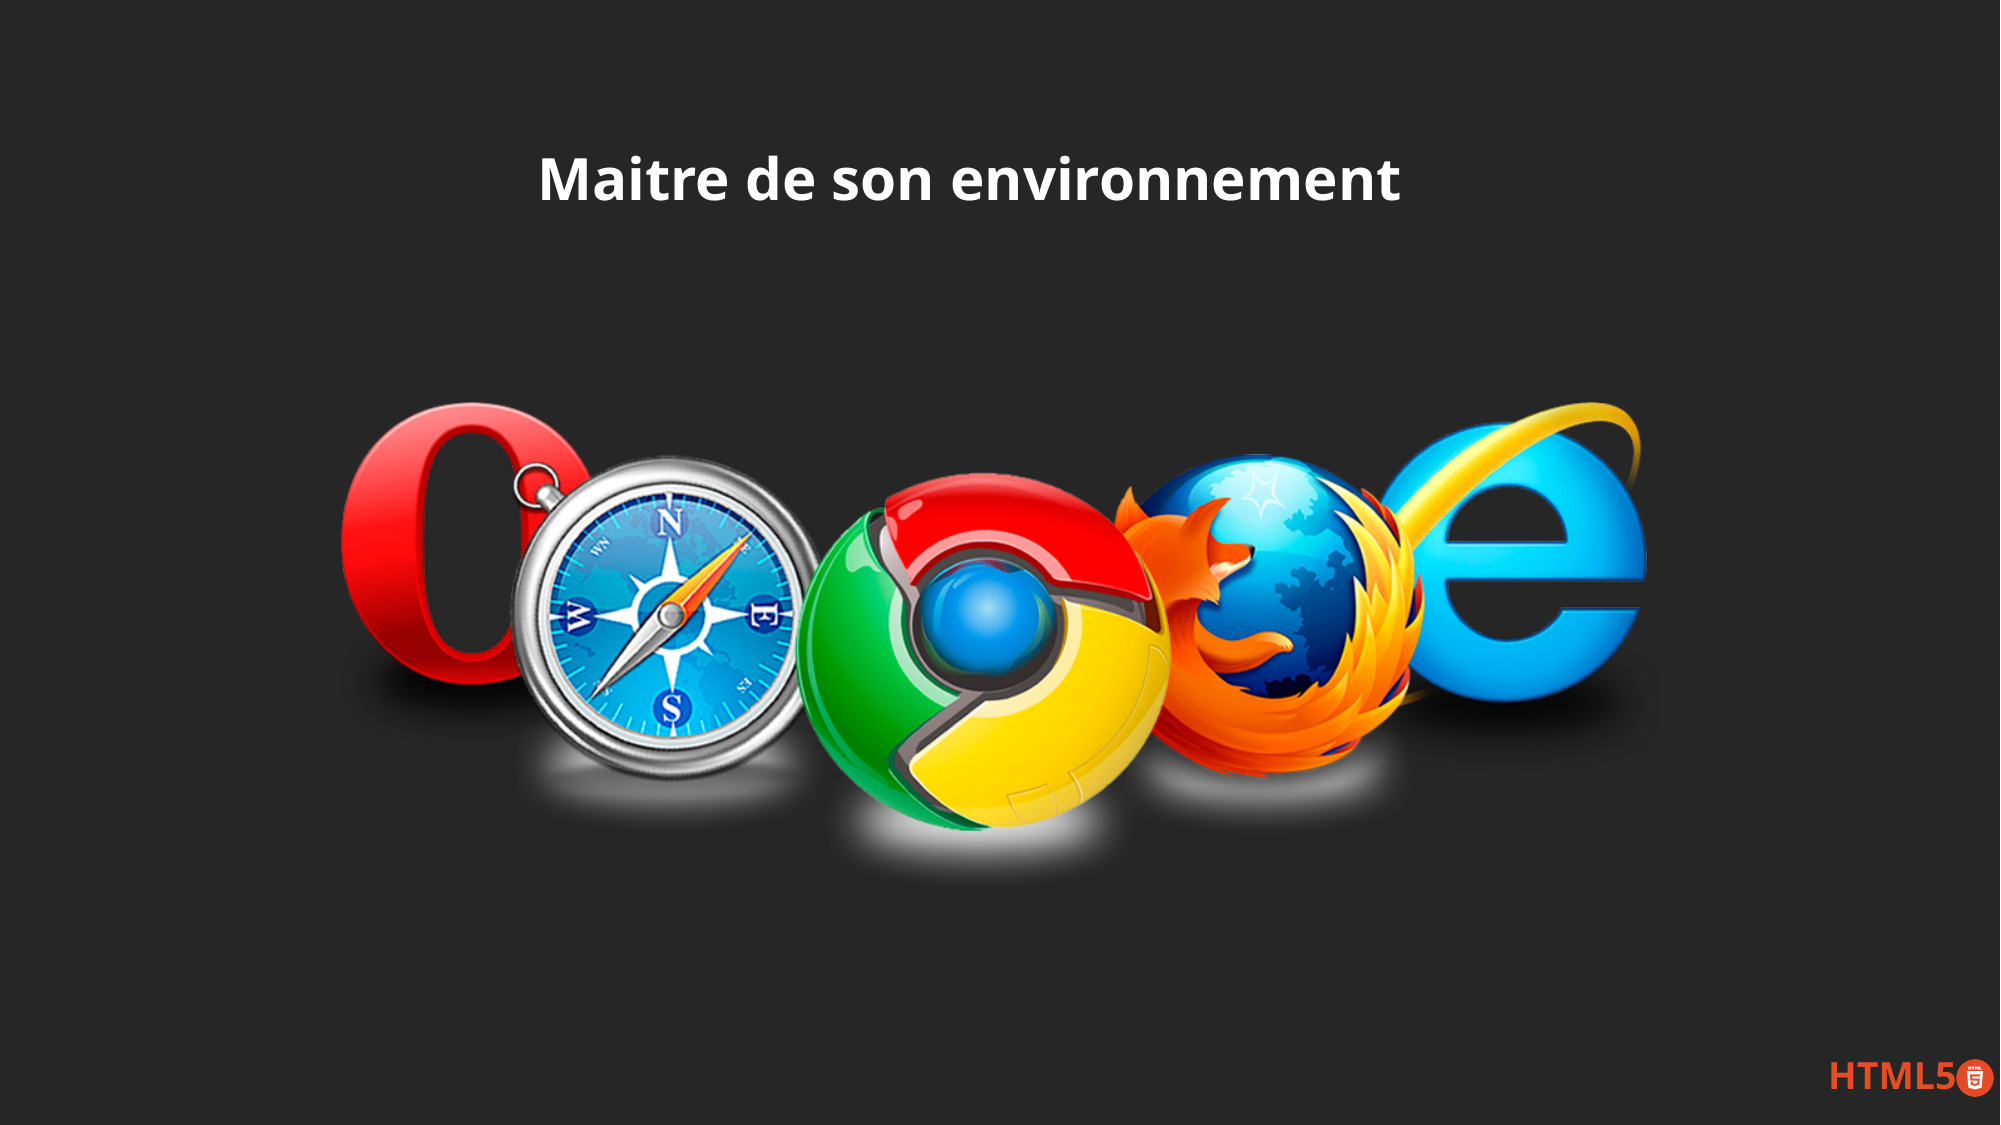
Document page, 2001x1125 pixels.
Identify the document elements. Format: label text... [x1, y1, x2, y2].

title HTML5 [1798, 1038, 1987, 1106]
picture [340, 401, 1660, 891]
picture [1953, 1057, 1996, 1099]
text_box Maitre de son environnement [477, 135, 1462, 220]
